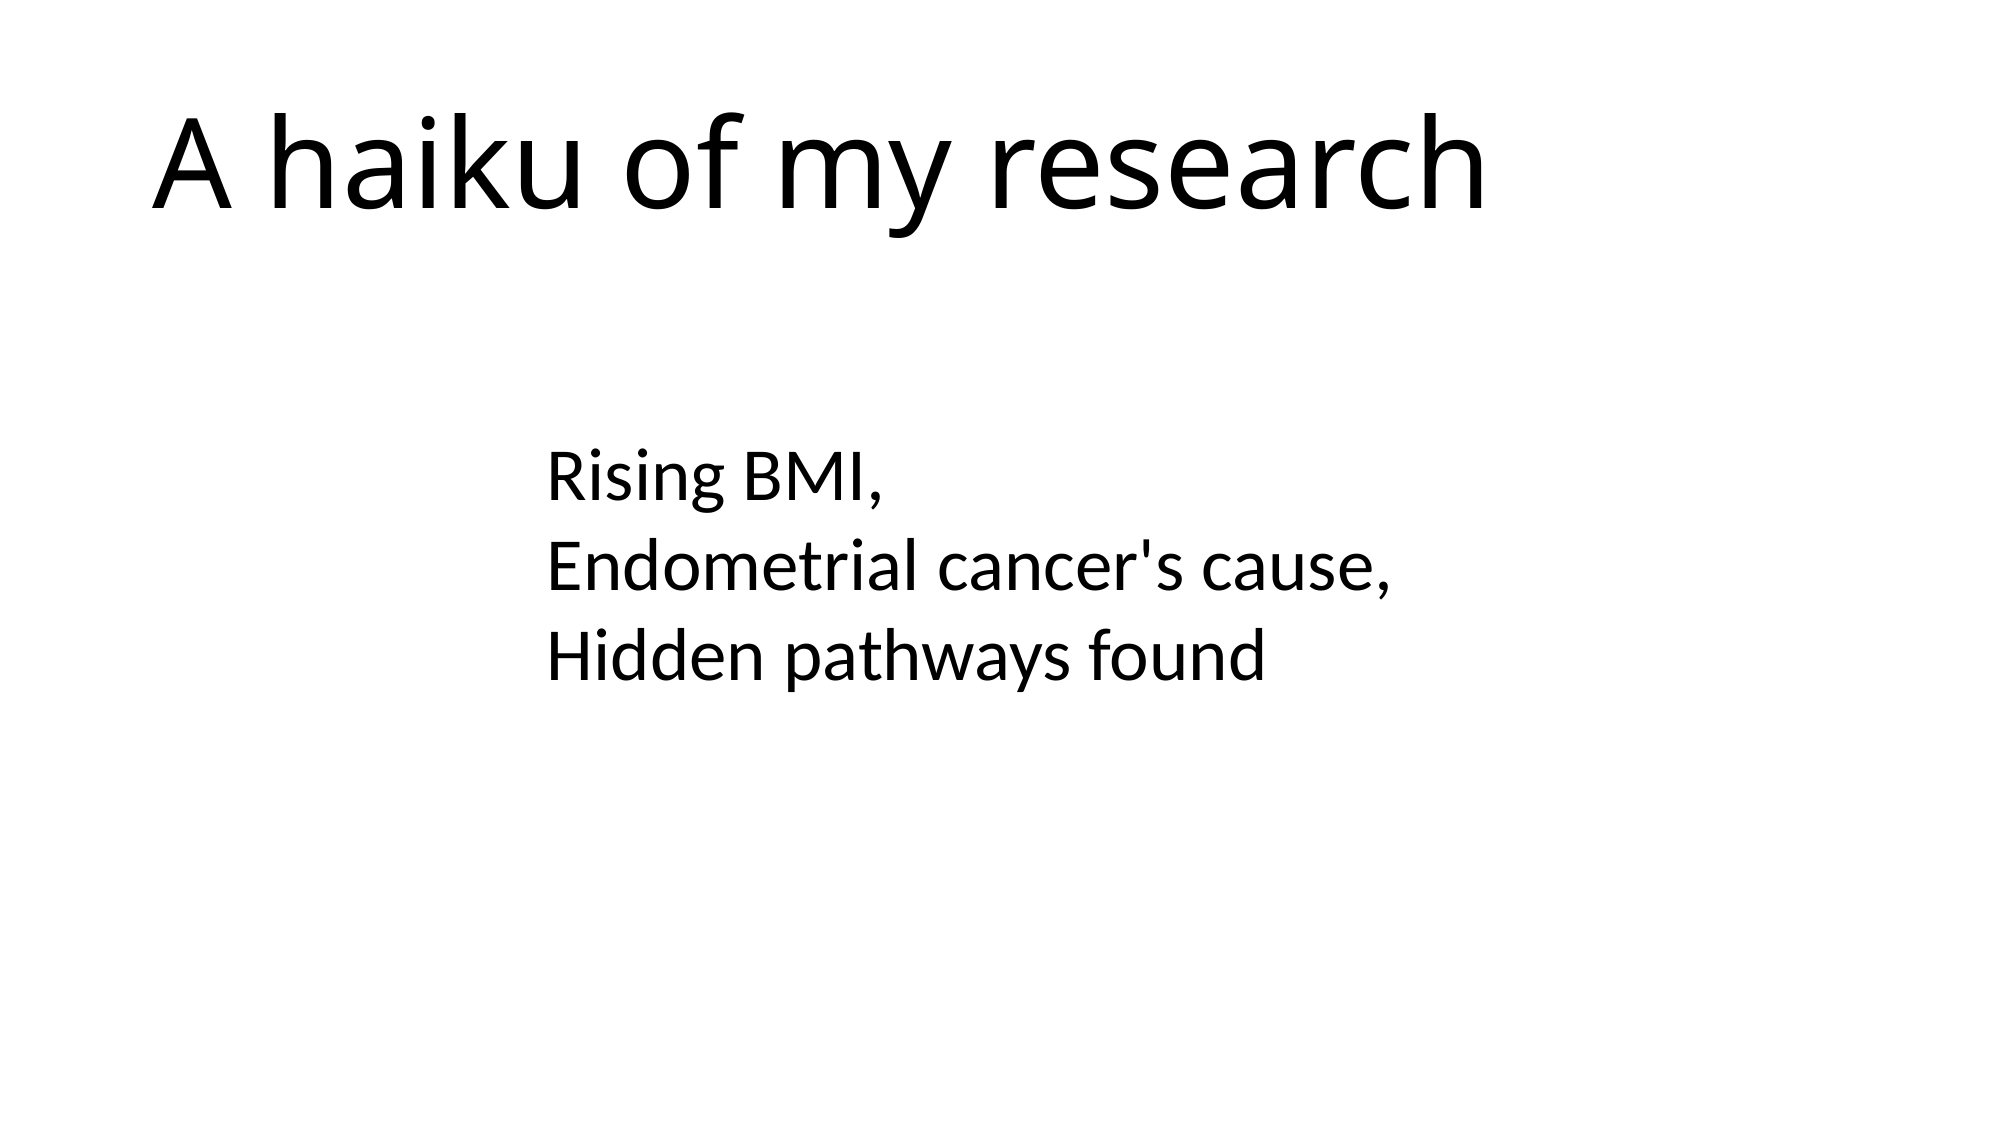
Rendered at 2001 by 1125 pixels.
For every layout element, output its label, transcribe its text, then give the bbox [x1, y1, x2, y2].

title A haiku of my research [137, 59, 1863, 278]
text_box Rising BMI, Endometrial cancer's cause, Hidden pathways found [532, 418, 1532, 704]
